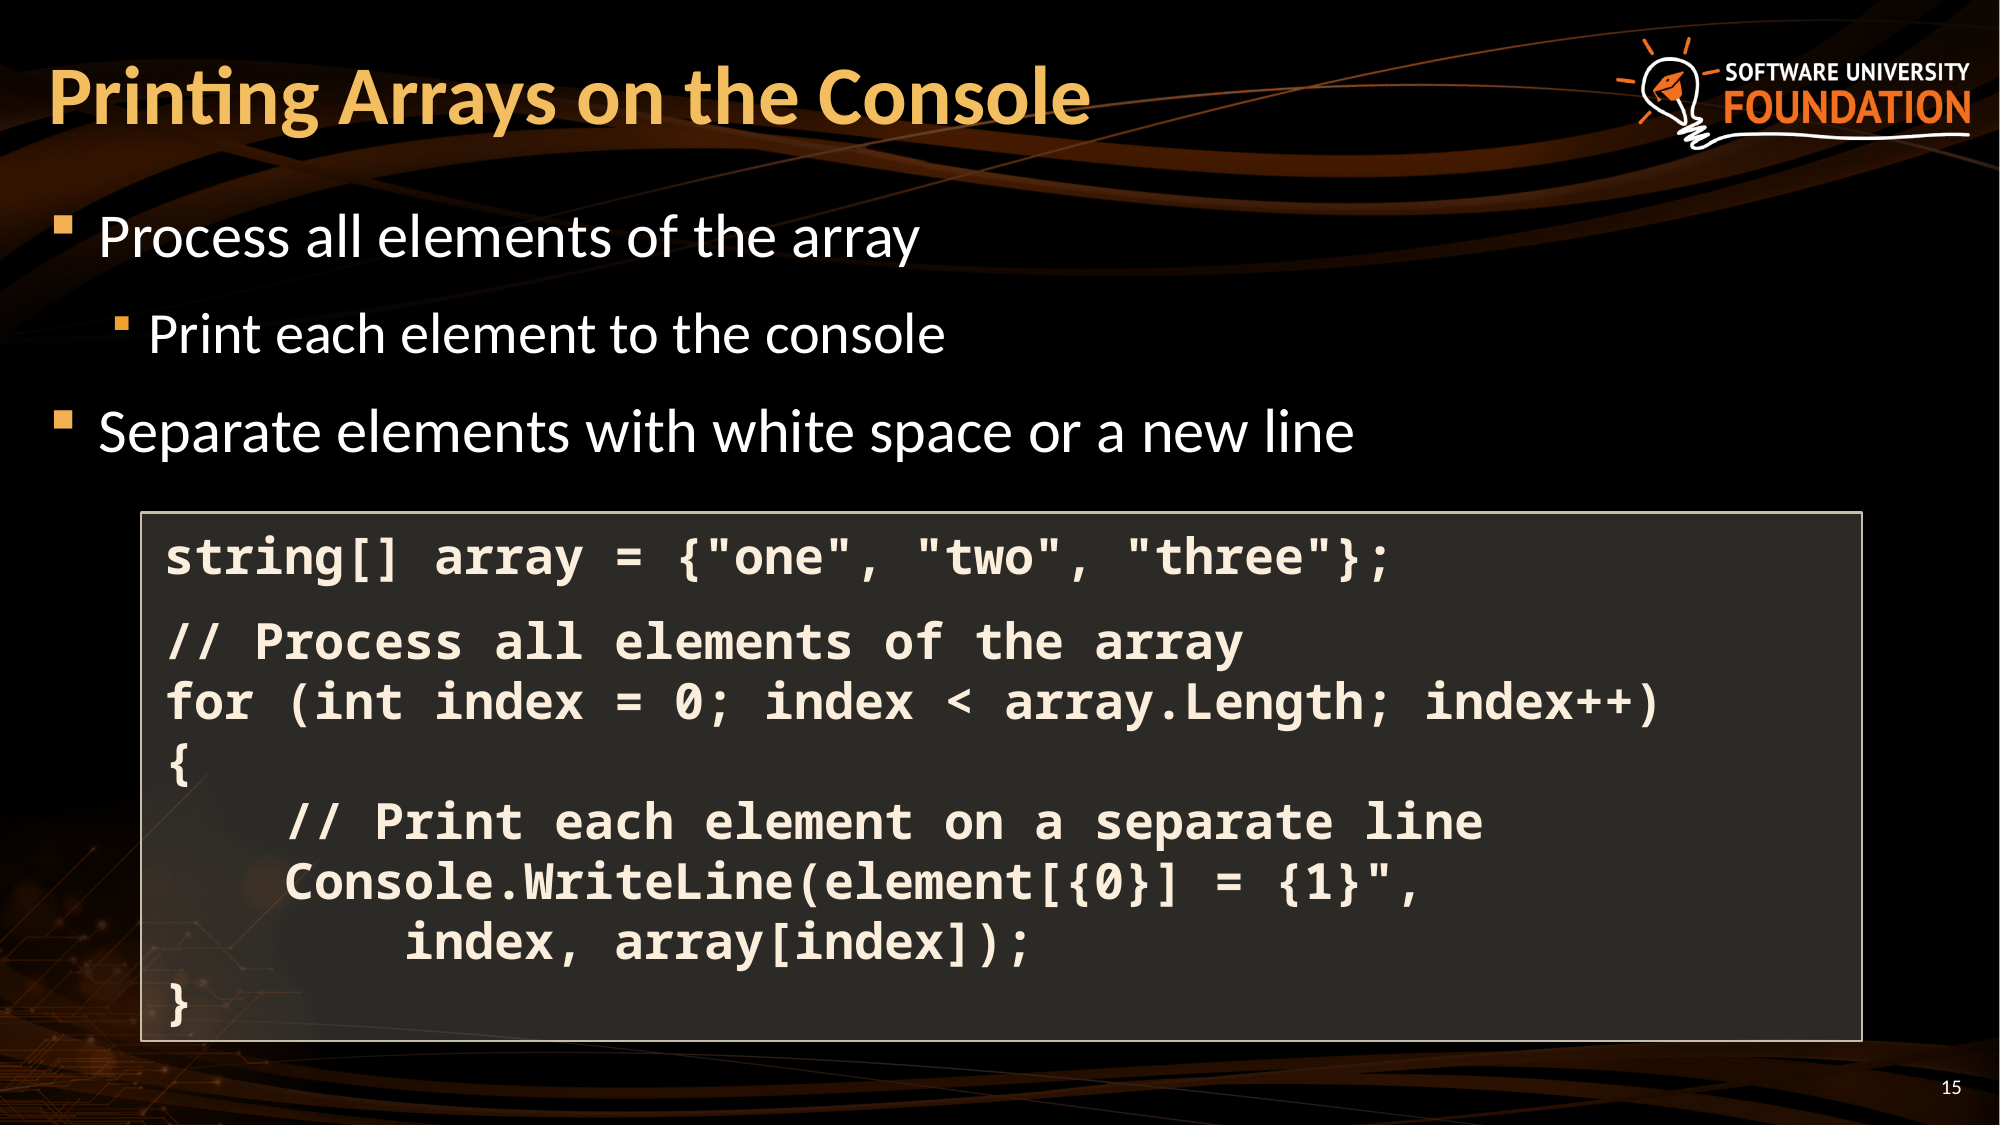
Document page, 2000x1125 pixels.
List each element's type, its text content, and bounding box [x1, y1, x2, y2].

slide_number 15 [1897, 1070, 1968, 1103]
picture [0, 0, 2000, 1125]
title Printing Arrays on the Console [30, 6, 1602, 189]
text_box string[] array = {"one", "two", "three"}; // Process all elements of the array for (int index = 0; index < array.Length; index++) { // Print each element on a separate line Console.WriteLine(element[{0}] = {1}", index, array[index]); } [140, 512, 1863, 1042]
list Process all elements of the array Print each element to the console Separate elements with white space or a new line [31, 188, 1968, 1103]
